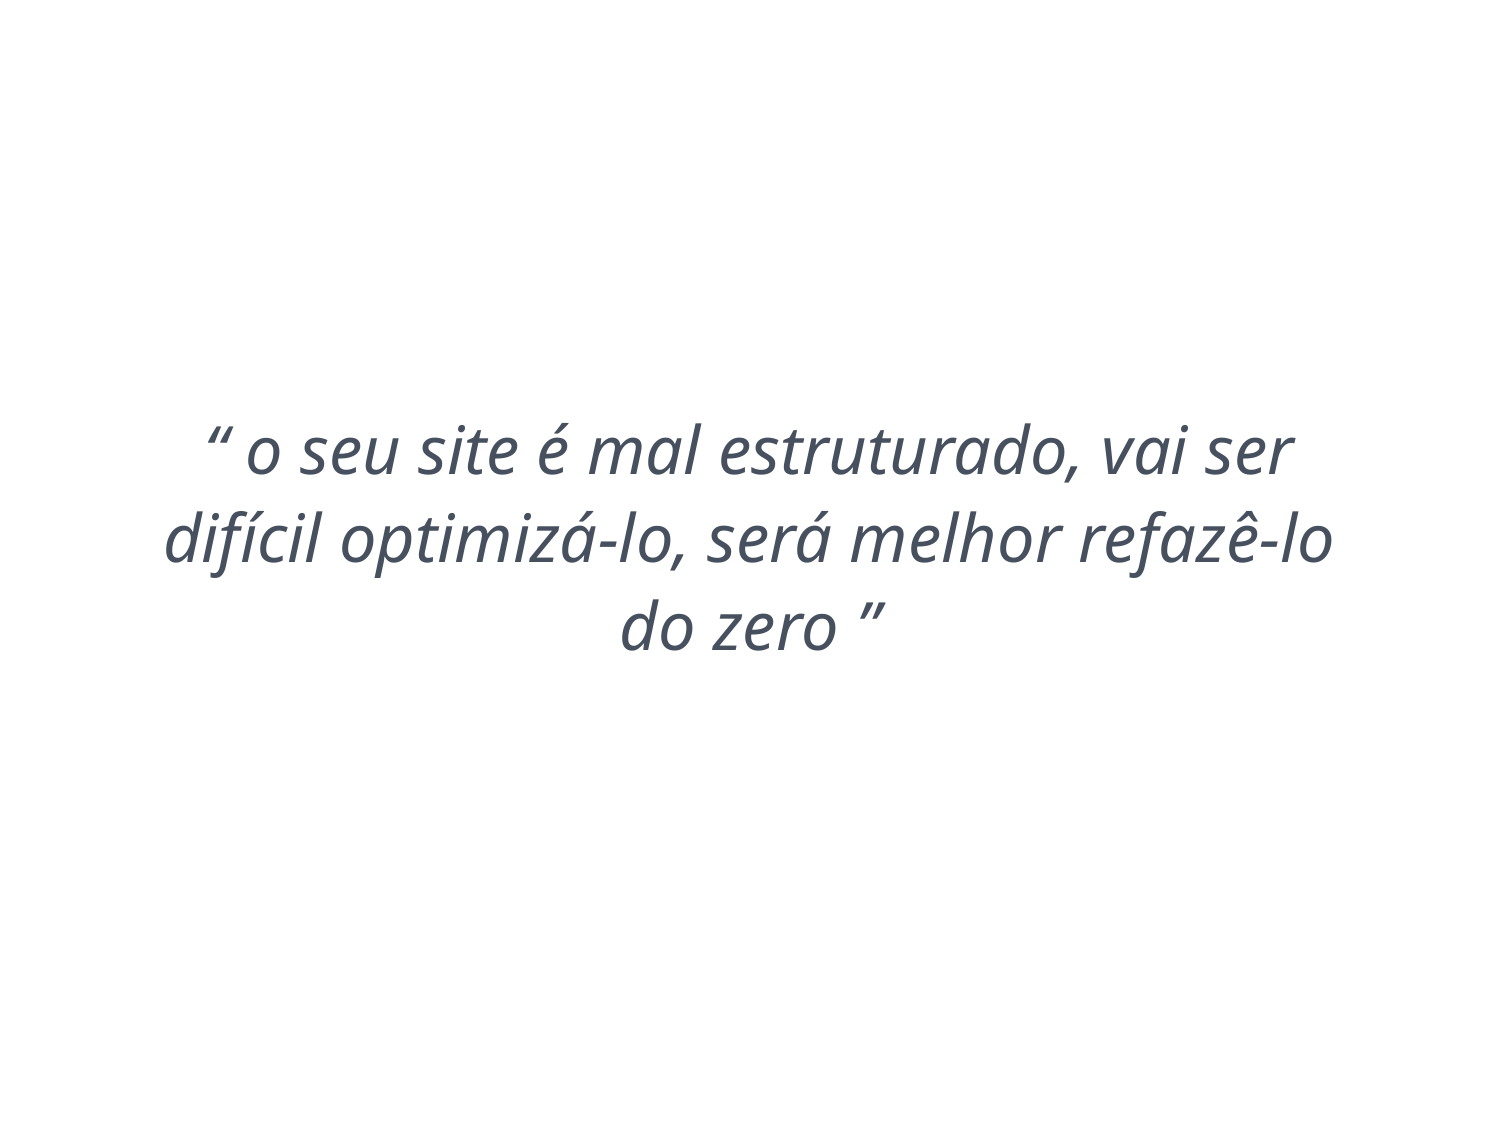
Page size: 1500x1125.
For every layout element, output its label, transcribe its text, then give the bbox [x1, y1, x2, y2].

text_box “ o seu site é mal estruturado, vai ser difícil optimizá-lo, será melhor refazê-lo do zero ” [141, 373, 1358, 691]
